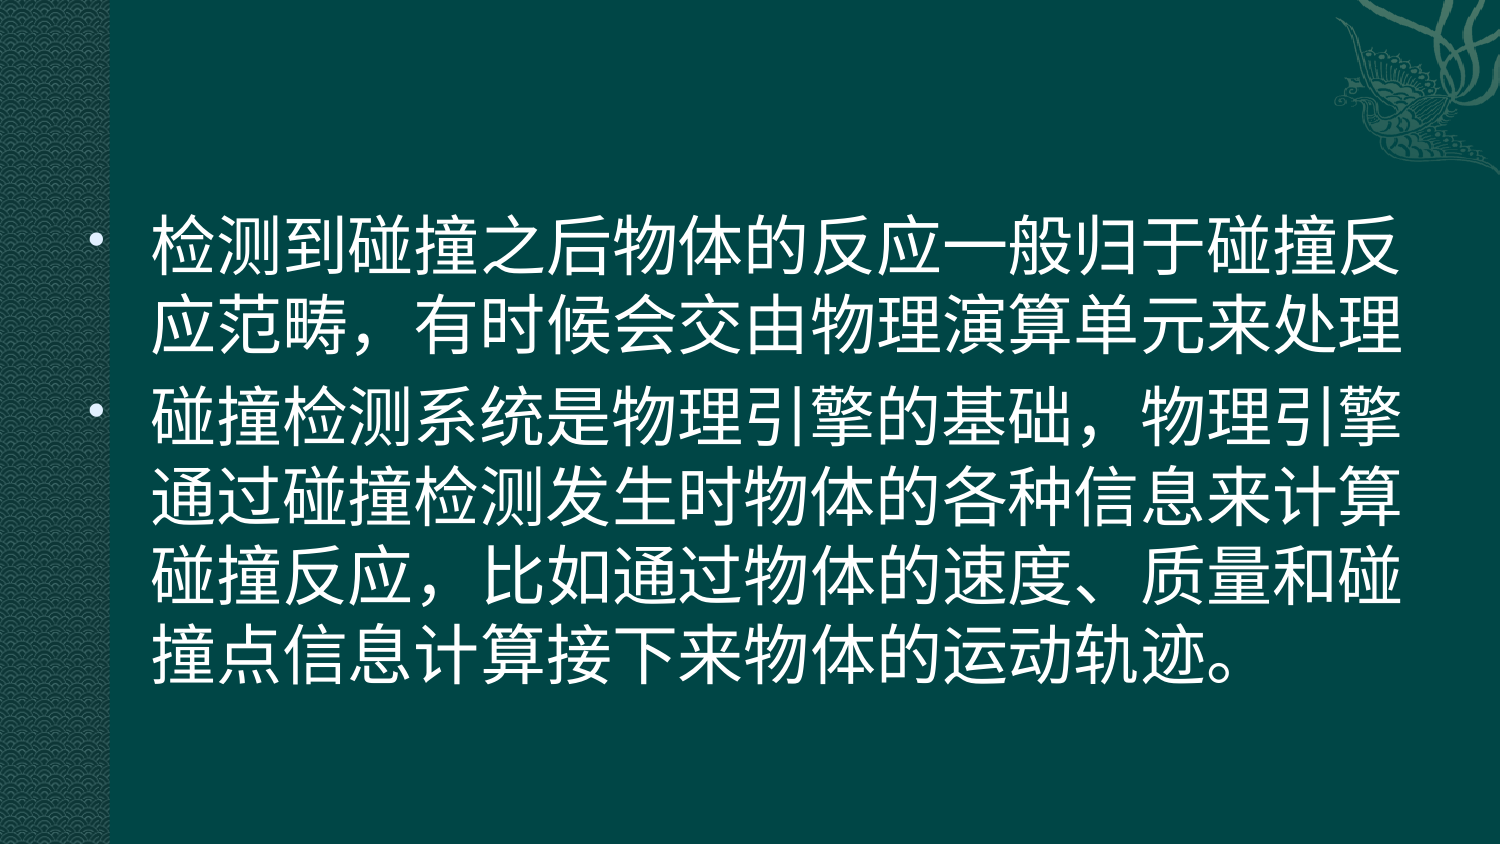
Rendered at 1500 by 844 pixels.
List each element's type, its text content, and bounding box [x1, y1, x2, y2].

list 检测到碰撞之后物体的反应一般归于碰撞反应范畴，有时候会交由物理演算单元来处理 碰撞检测系统是物理引擎的基础，物理引擎通过碰撞检测发生时物体的各种信息来计算碰撞反应，比如通过物体的速度、质量和碰撞点信息计算接下来物体的运动轨迹。 [75, 196, 1425, 754]
picture [0, 0, 110, 844]
